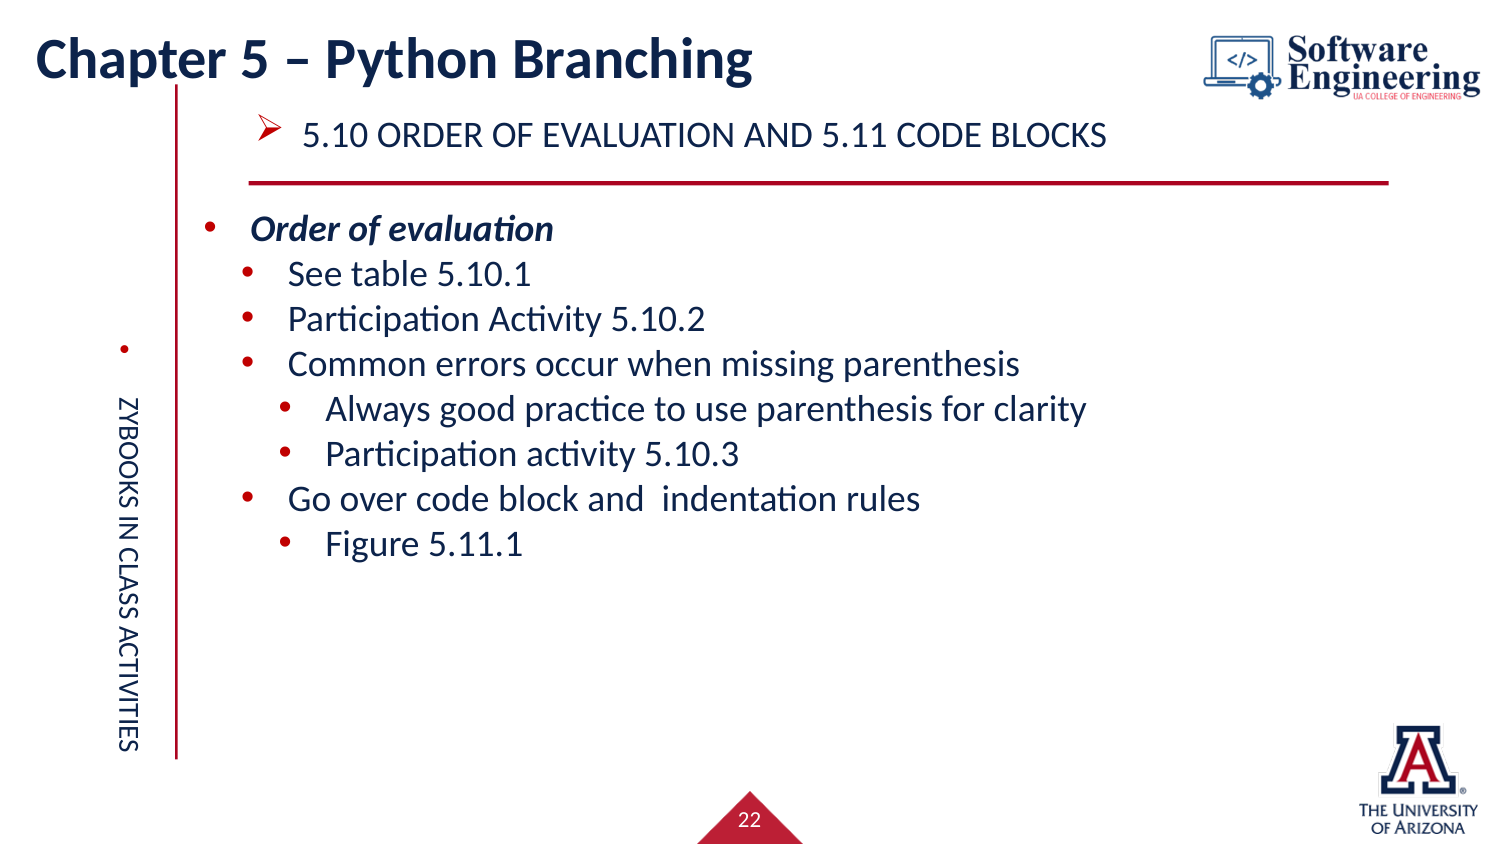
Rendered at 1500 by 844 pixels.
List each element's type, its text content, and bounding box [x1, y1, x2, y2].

picture [697, 791, 803, 844]
list Order of evaluation See table 5.10.1 Participation Activity 5.10.2 Common errors occur when missing parenthesis Always good practice to use parenthesis for clarity Participation activity 5.10.3 Go over code block and indentation rules Figure 5.11.1 [197, 197, 1467, 777]
list Zybooks in class activities [103, 229, 155, 760]
title Chapter 5 – Python Branching [30, 13, 1171, 94]
list 5.10 Order of evaluation and 5.11 Code Blocks [248, 103, 1389, 167]
picture [1359, 723, 1478, 834]
picture [1191, 24, 1490, 107]
